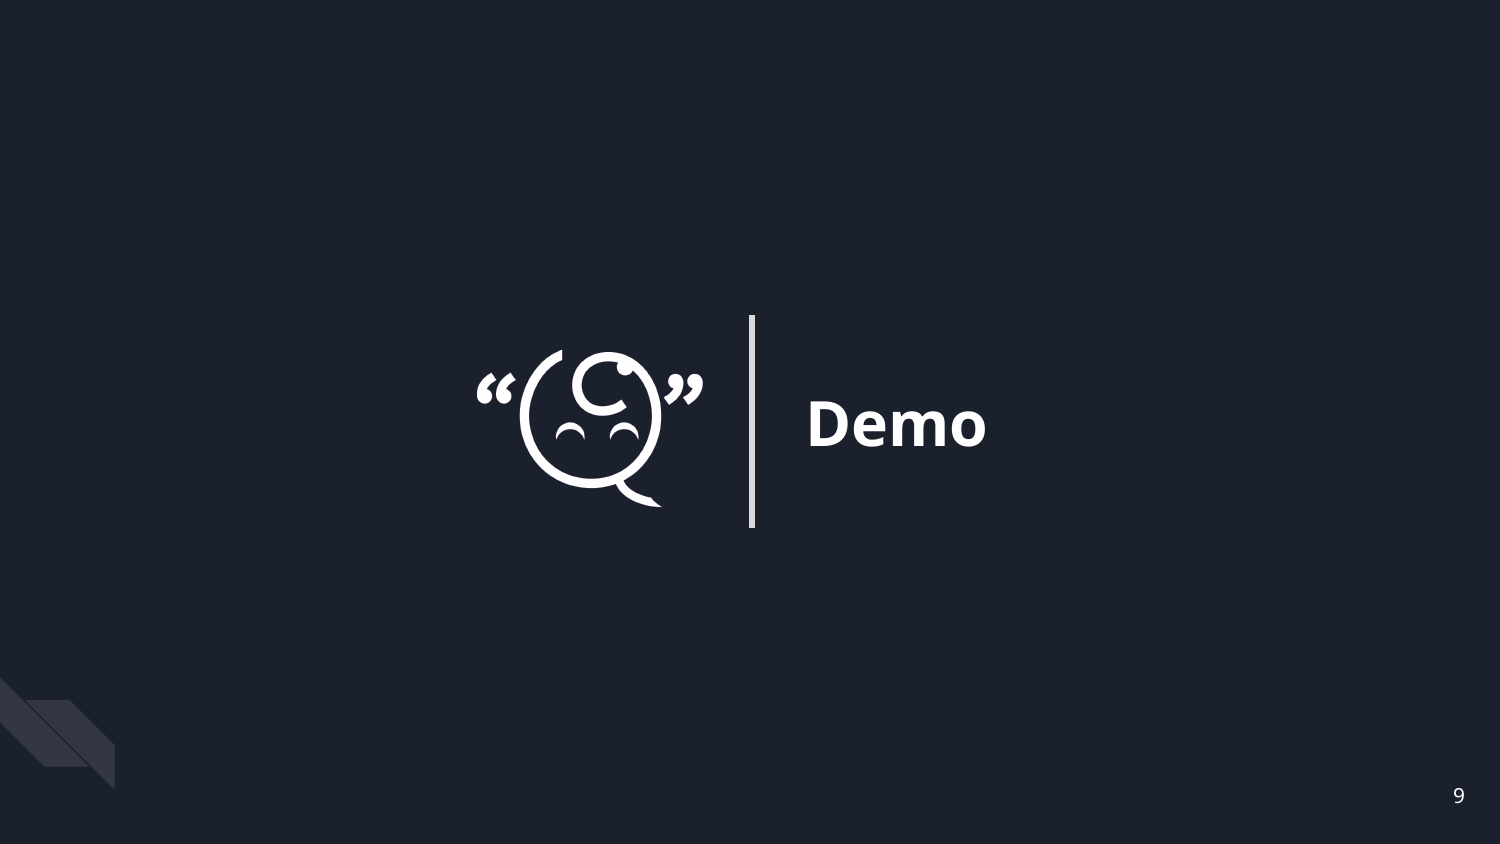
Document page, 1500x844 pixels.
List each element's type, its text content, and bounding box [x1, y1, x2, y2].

picture [461, 294, 716, 550]
list Demo [757, 378, 1039, 465]
slide_number 9 [1389, 764, 1480, 830]
